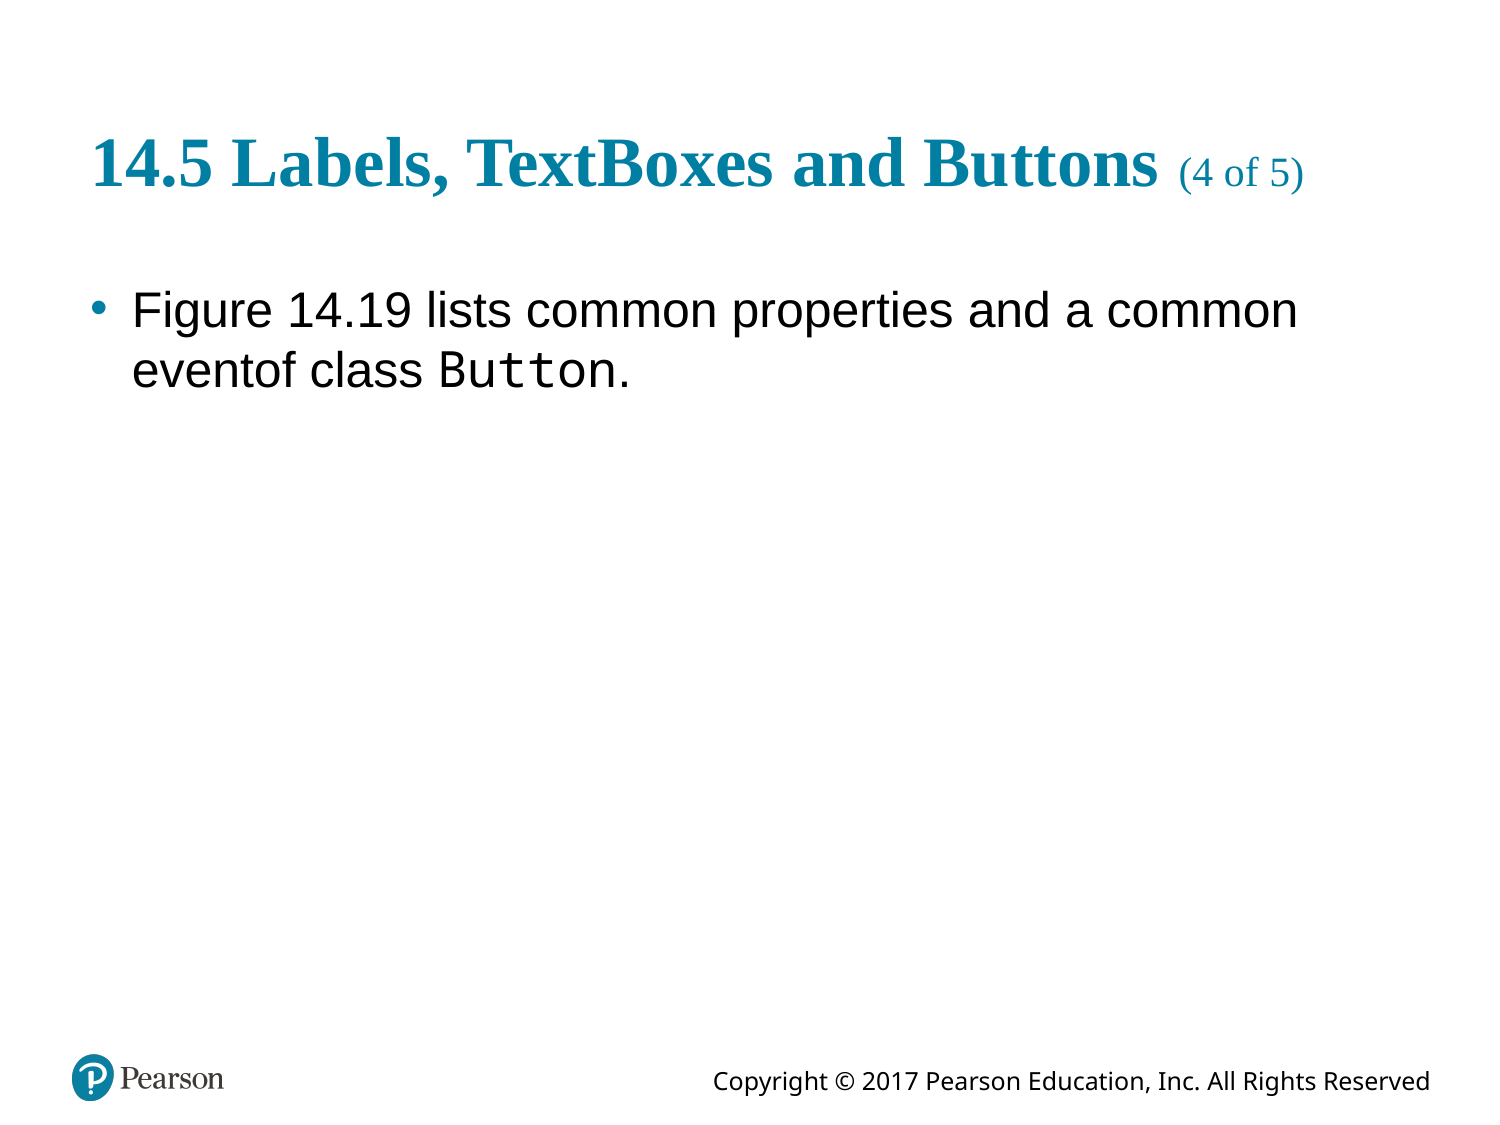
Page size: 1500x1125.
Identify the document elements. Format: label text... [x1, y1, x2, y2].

list Figure 14.19 lists common properties and a common eventof class Button. [75, 262, 1425, 1005]
picture [98, 1054, 224, 1101]
picture [80, 1063, 106, 1088]
title 14.5 Labels, TextBoxes and Buttons (4 of 5) [75, 35, 1425, 216]
picture [72, 1087, 83, 1101]
picture [72, 1054, 88, 1070]
